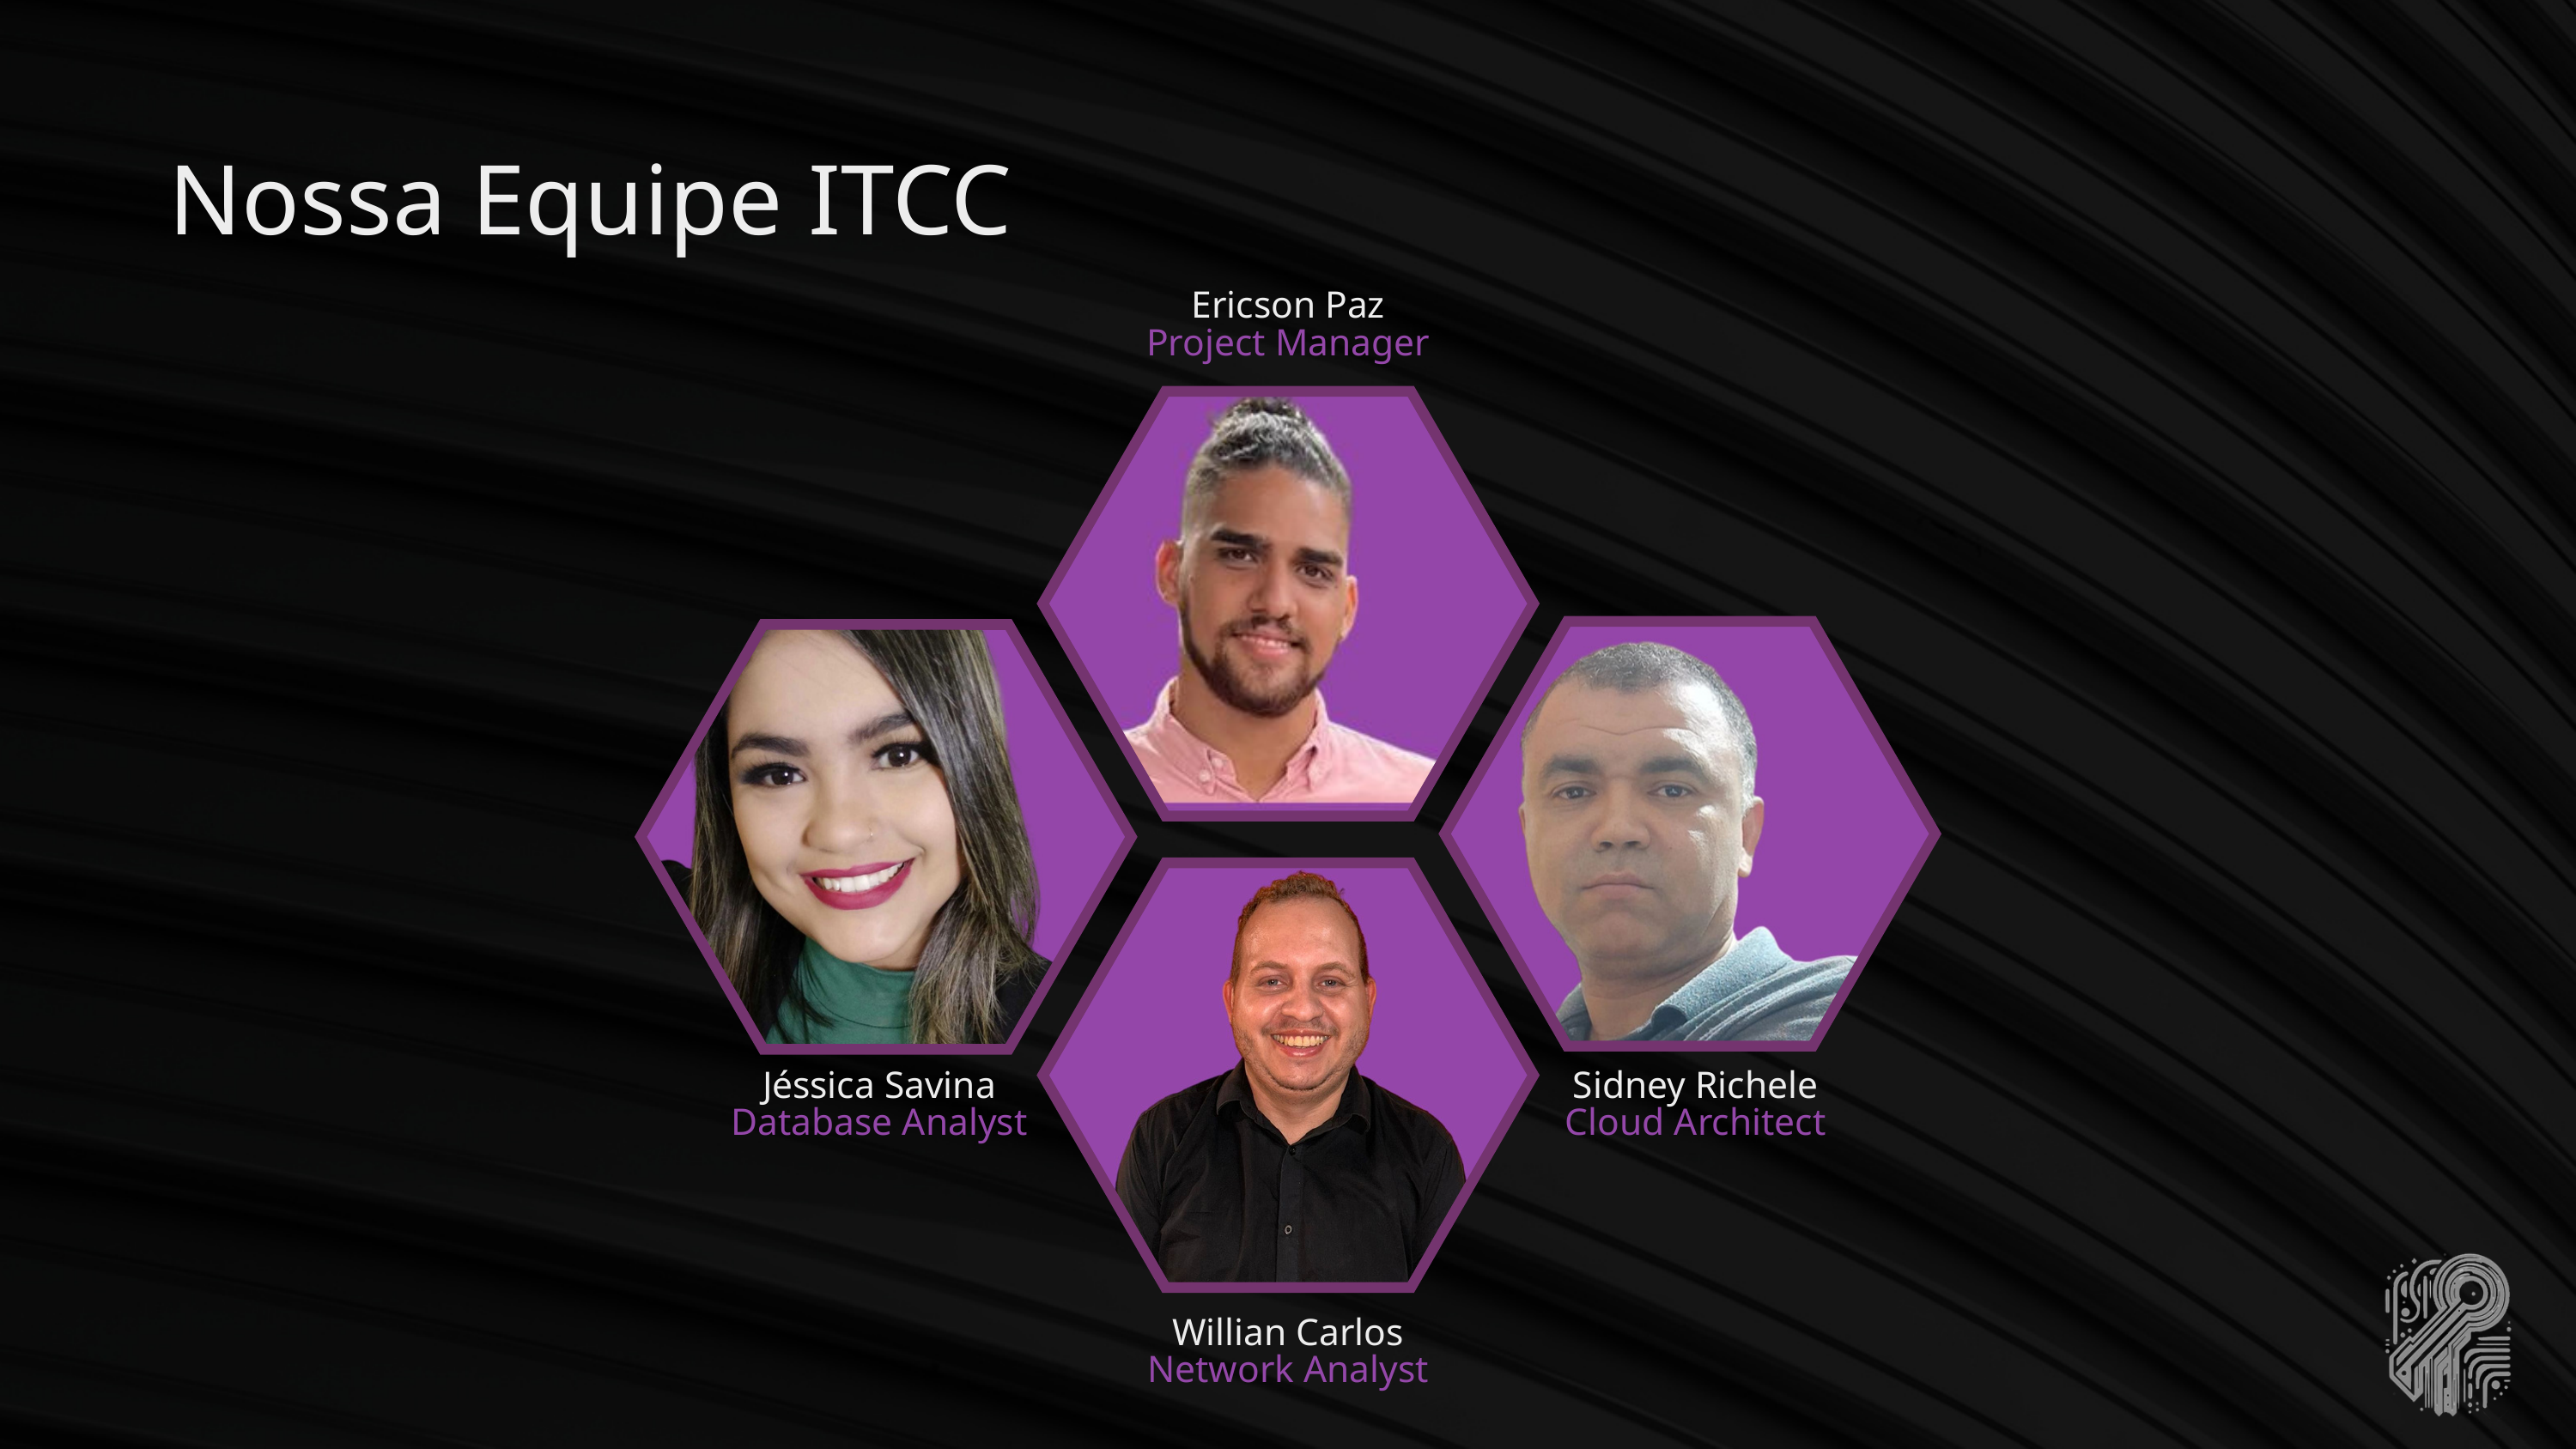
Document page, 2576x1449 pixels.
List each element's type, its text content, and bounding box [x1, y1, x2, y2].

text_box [640, 624, 1132, 1050]
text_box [1042, 862, 1534, 1288]
text_box [0, 0, 2576, 1449]
text_box [2347, 1223, 2576, 1449]
text_box Nossa Equipe ITCC [167, 155, 1998, 254]
text_box Jéssica Savina Database Analyst [683, 1068, 1038, 1143]
text_box Ericson Paz Project Manager [1092, 288, 1485, 363]
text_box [1042, 391, 1534, 816]
text_box Sidney Richele Cloud Architect [1538, 1068, 1892, 1143]
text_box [1444, 621, 1936, 1046]
text_box Willian Carlos Network Analyst [1092, 1315, 1485, 1391]
